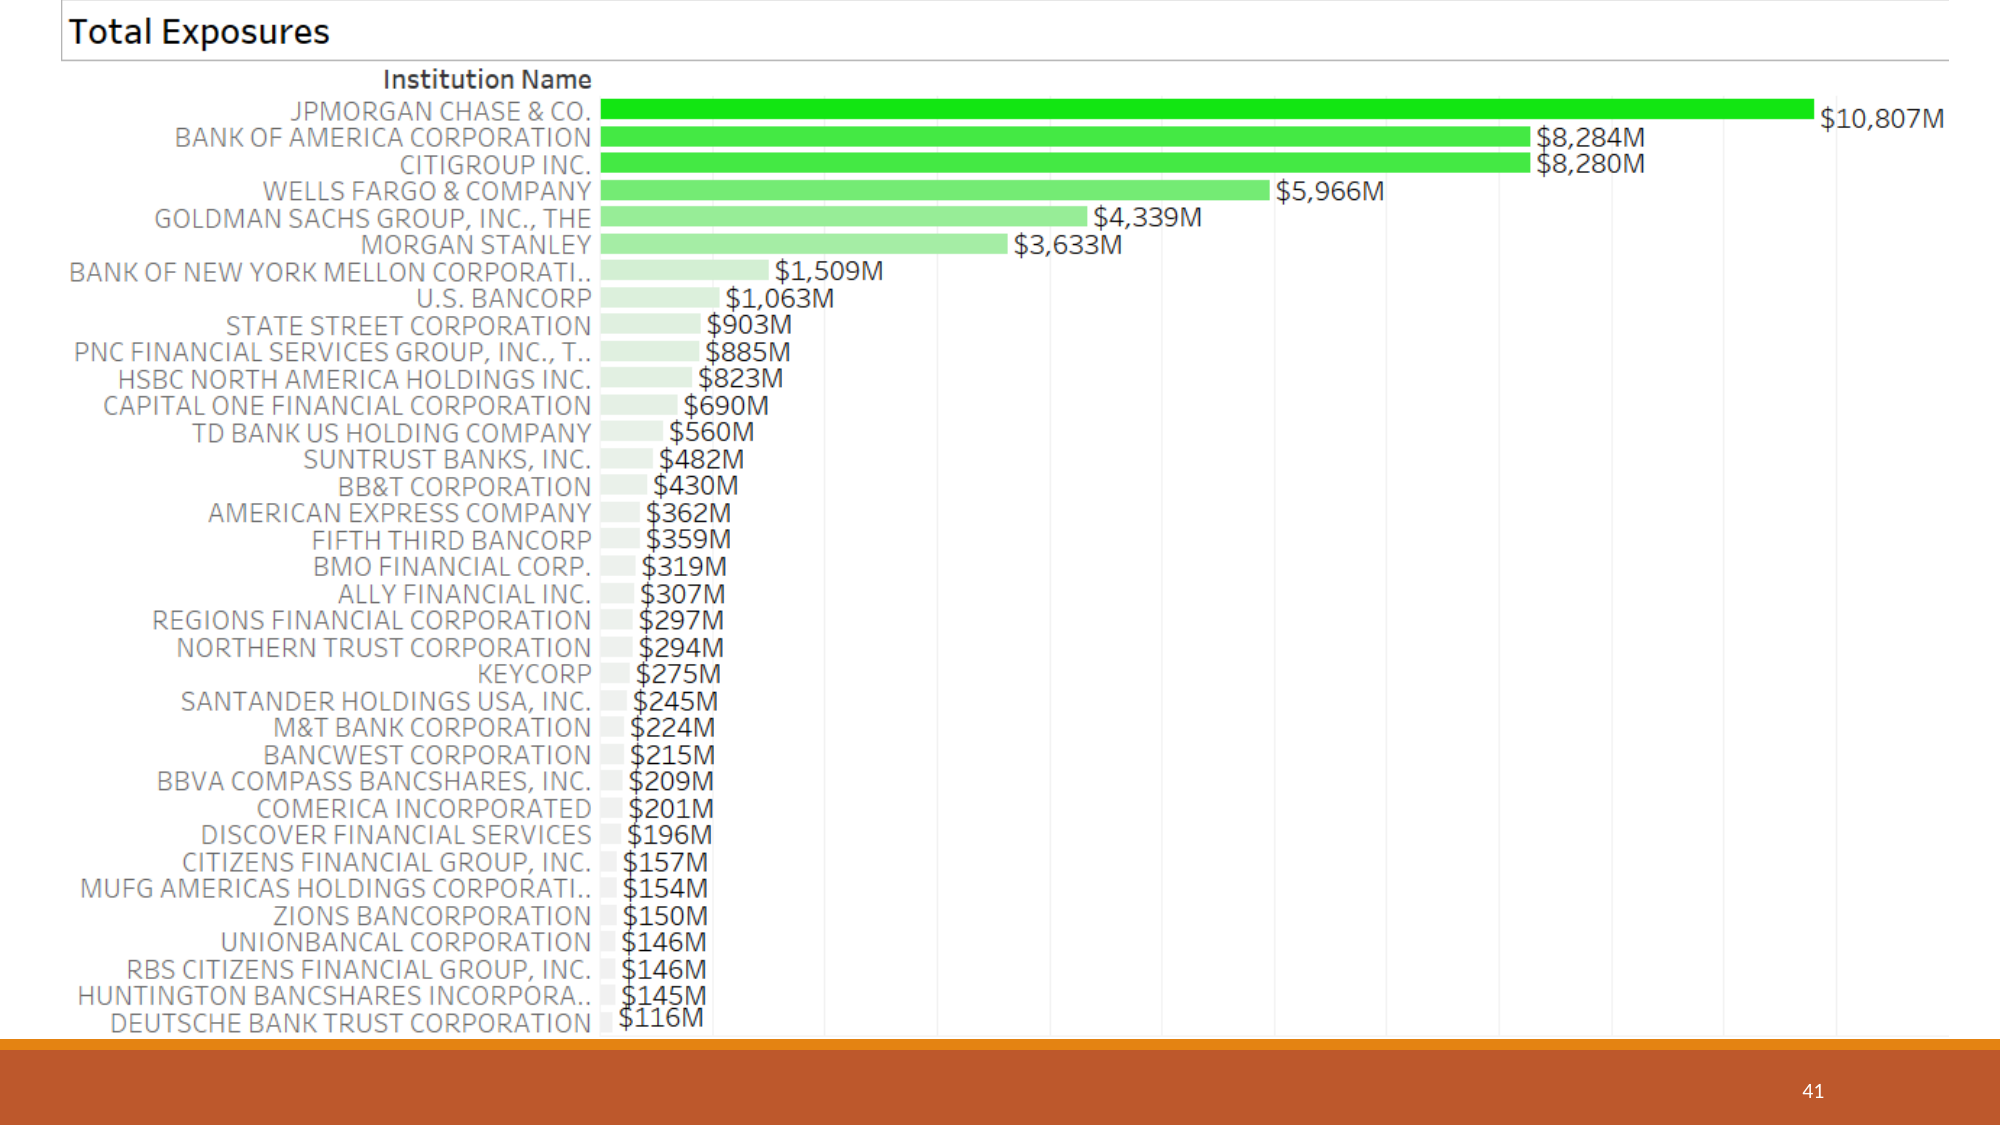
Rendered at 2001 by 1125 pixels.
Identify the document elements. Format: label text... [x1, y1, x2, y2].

picture [60, 0, 1950, 1037]
slide_number 41 [1624, 1059, 1840, 1120]
